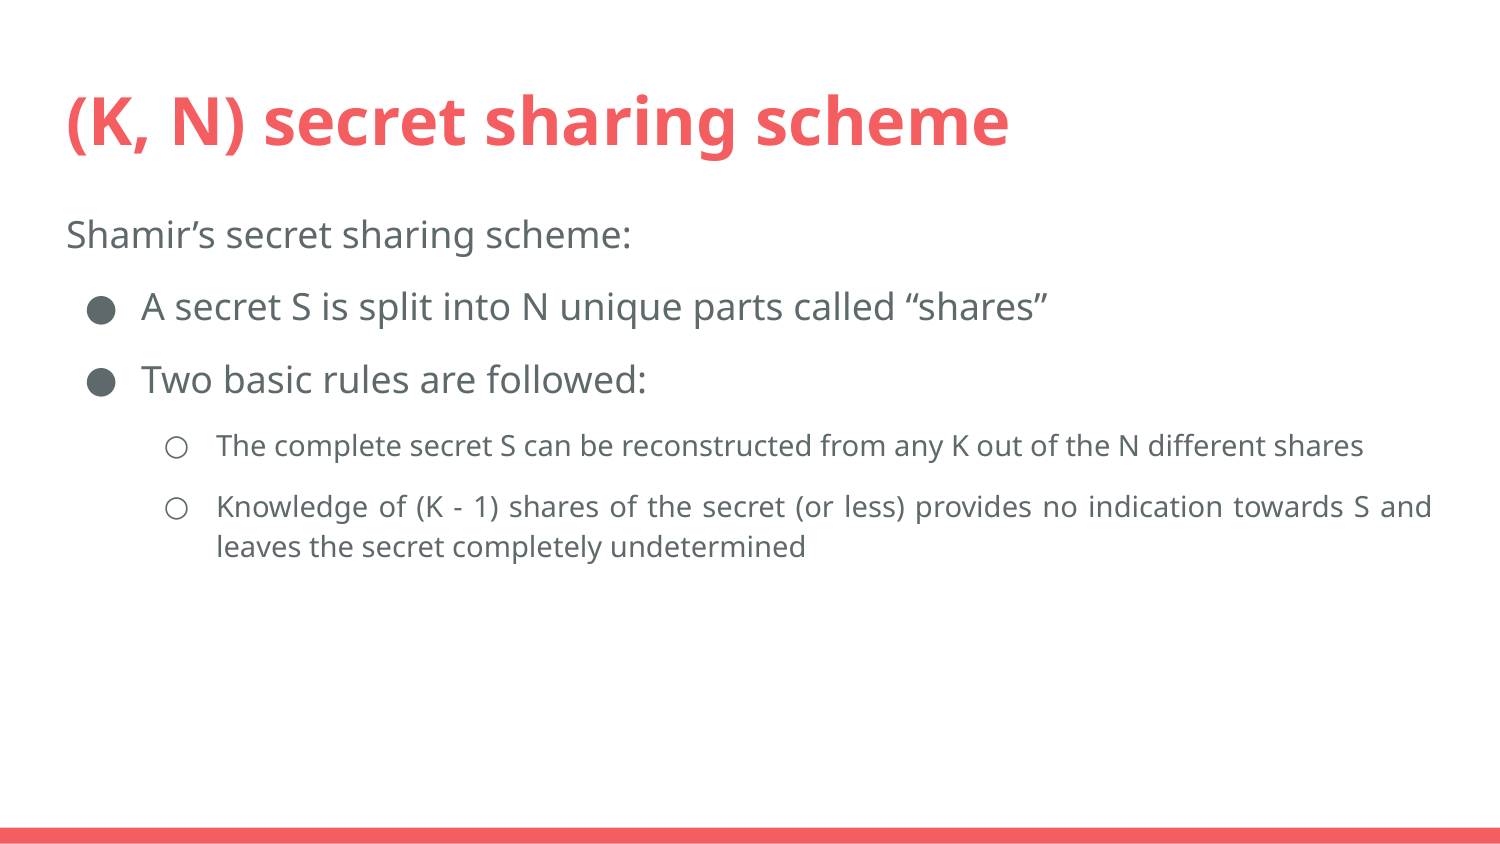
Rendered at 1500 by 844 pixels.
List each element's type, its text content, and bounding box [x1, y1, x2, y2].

title (K, N) secret sharing scheme [51, 64, 1449, 167]
list Shamir’s secret sharing scheme: A secret S is split into N unique parts called “shares” Two basic rules are followed: The complete secret S can be reconstructed from any K out of the N different shares Knowledge of (K - 1) shares of the secret (or less) provides no indication towards S and leaves the secret completely undetermined [51, 189, 1449, 750]
